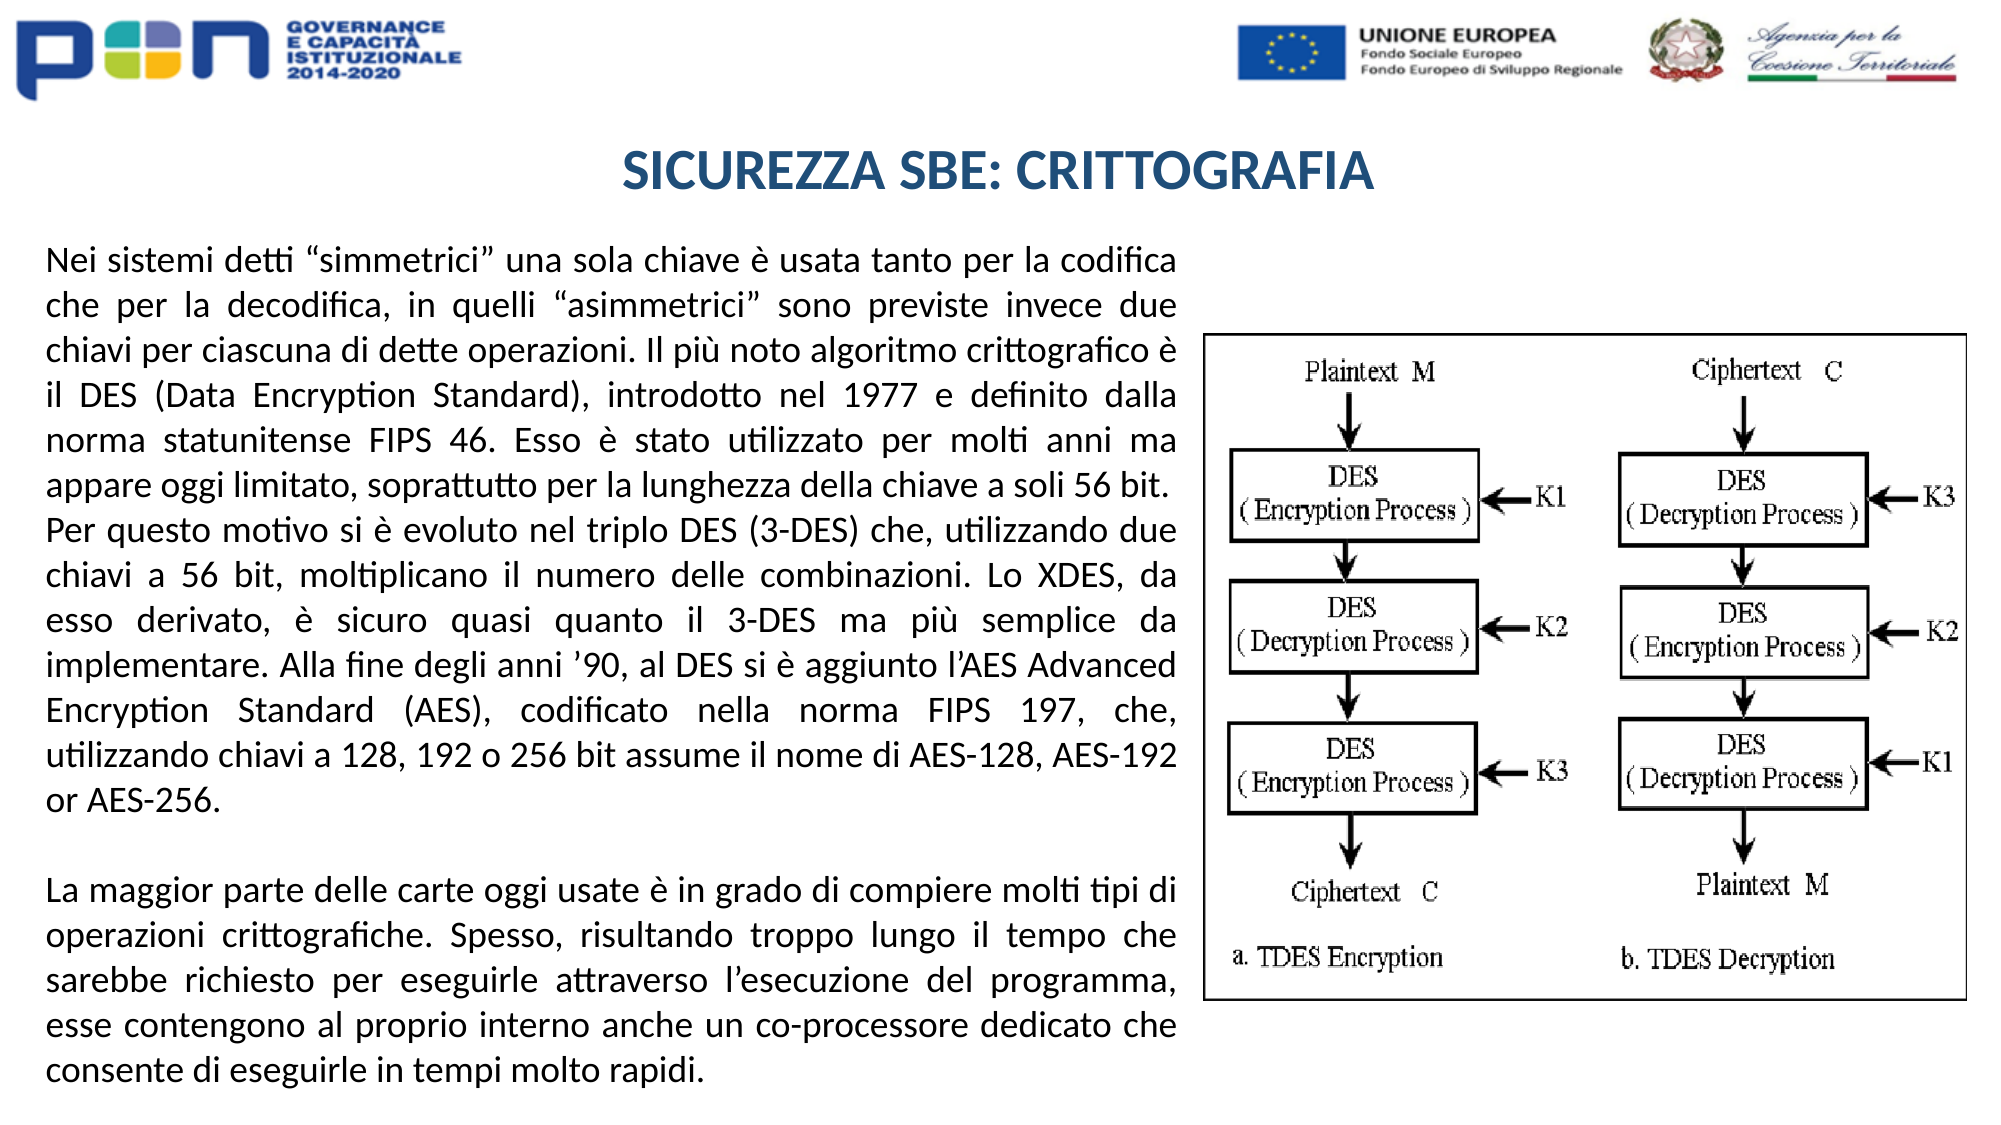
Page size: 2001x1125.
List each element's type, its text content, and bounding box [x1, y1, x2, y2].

picture [0, 9, 1967, 107]
text_box Nei sistemi detti “simmetrici” una sola chiave è usata tanto per la codifica che per la decodifica, in quelli “asimmetrici” sono previste invece due chiavi per ciascuna di dette operazioni. Il più noto algoritmo crittografico è il DES (Data Encryption Standard), introdotto nel 1977 e definito dalla norma statunitense FIPS 46. Esso è stato utilizzato per molti anni ma appare oggi limitato, soprattutto per la lunghezza della chiave a soli 56 bit. Per questo motivo si è evoluto nel triplo DES (3-DES) che, utilizzando due chiavi a 56 bit, moltiplicano il numero delle combinazioni. Lo XDES, da esso derivato, è sicuro quasi quanto il 3-DES ma più semplice da implementare. Alla fine degli anni ’90, al DES si è aggiunto l’AES Advanced Encryption Standard (AES), codificato nella norma FIPS 197, che, utilizzando chiavi a 128, 192 o 256 bit assume il nome di AES-128, AES-192 or AES-256. La maggior parte delle carte oggi usate è in grado di compiere molti tipi di operazioni crittografiche. Spesso, risultando troppo lungo il tempo che sarebbe richiesto per eseguirle attraverso l’esecuzione del programma, esse contengono al proprio interno anche un co-processore dedicato che consente di eseguirle in tempi molto rapidi. [30, 227, 1194, 1098]
text_box SICUREZZA SBE: CRITTOGRAFIA [30, 107, 1967, 228]
picture [1203, 333, 1967, 1001]
